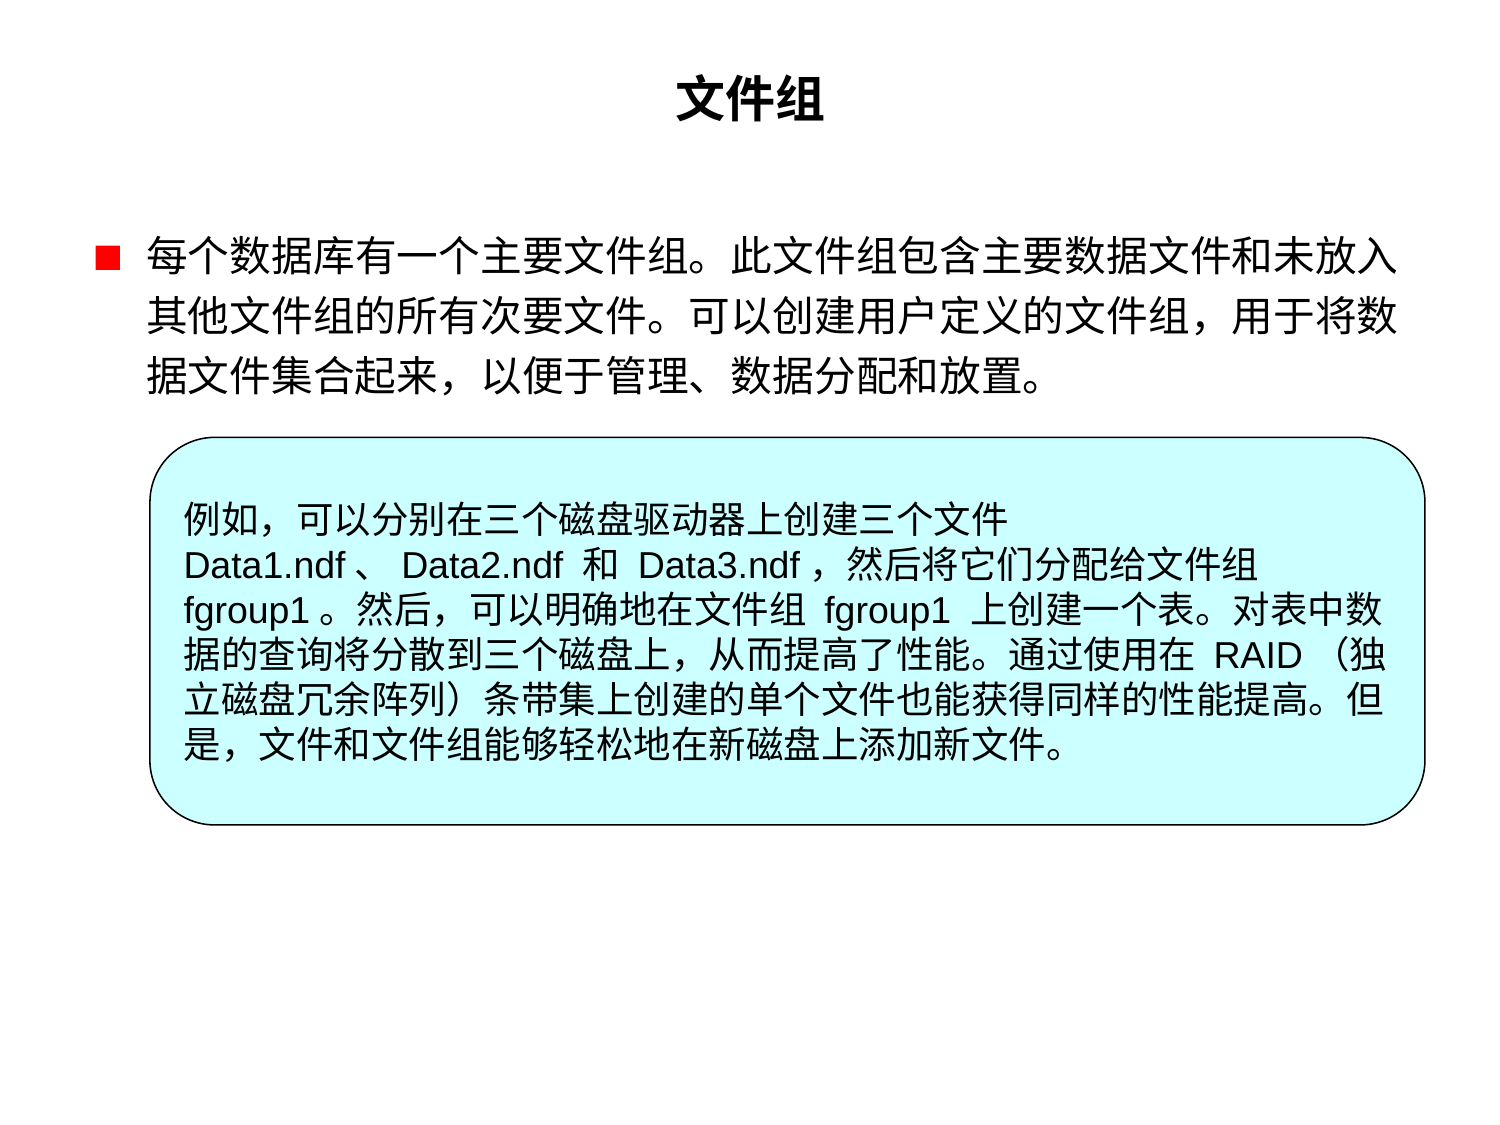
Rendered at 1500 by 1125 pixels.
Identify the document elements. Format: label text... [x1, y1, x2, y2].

text_box 例如，可以分别在三个磁盘驱动器上创建三个文件 Data1.ndf、Data2.ndf 和 Data3.ndf，然后将它们分配给文件组 fgroup1。然后，可以明确地在文件组 fgroup1 上创建一个表。对表中数据的查询将分散到三个磁盘上，从而提高了性能。通过使用在 RAID（独立磁盘冗余阵列）条带集上创建的单个文件也能获得同样的性能提高。但是，文件和文件组能够轻松地在新磁盘上添加新文件。 [149, 437, 1425, 825]
list 每个数据库有一个主要文件组。此文件组包含主要数据文件和未放入其他文件组的所有次要文件。可以创建用户定义的文件组，用于将数据文件集合起来，以便于管理、数据分配和放置。 [75, 212, 1425, 400]
picture [90, 240, 120, 270]
title 文件组 [75, 45, 1425, 150]
